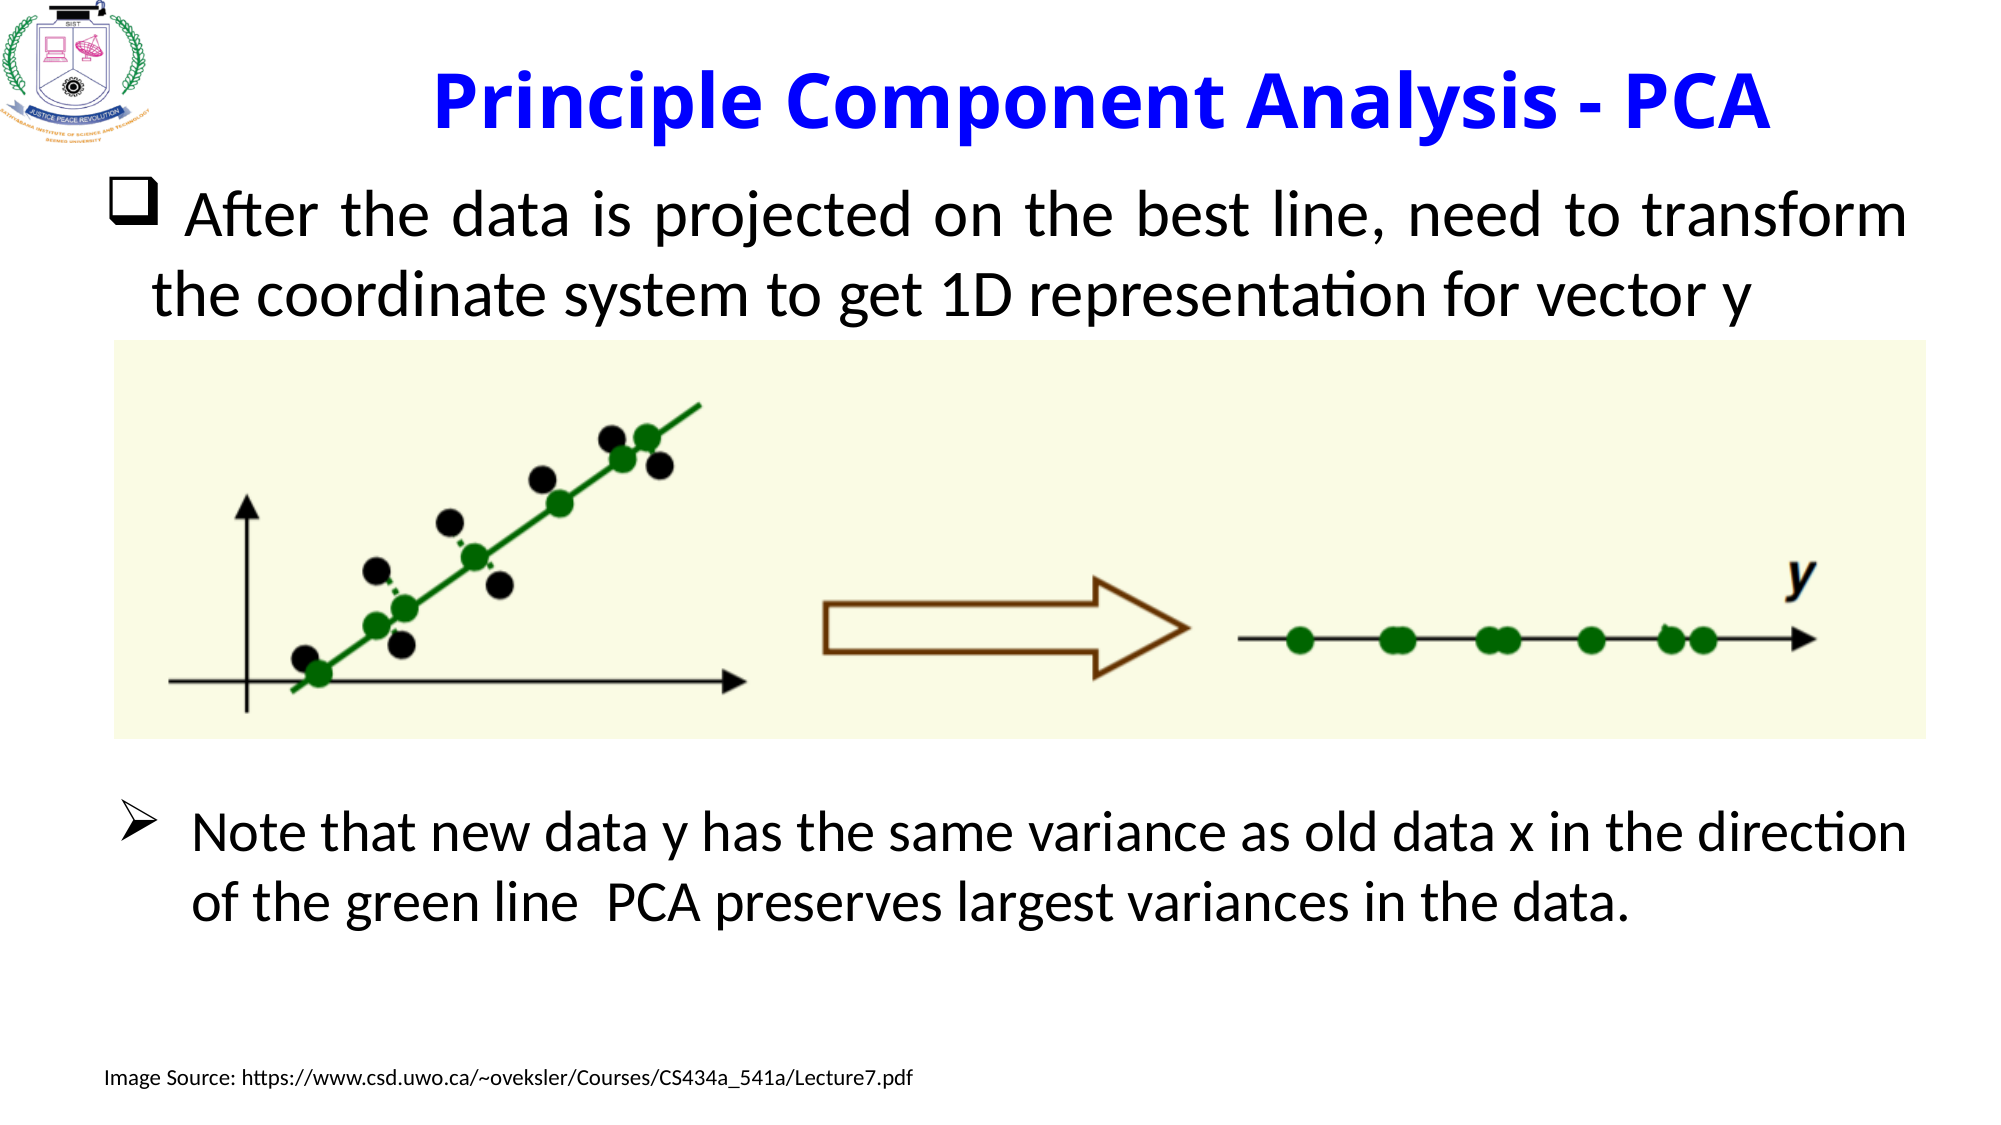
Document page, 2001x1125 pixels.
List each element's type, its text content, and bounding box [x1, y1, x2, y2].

picture [0, 0, 149, 143]
text_box After the data is projected on the best line, need to transform the coordinate system to get 1D representation for vector y [89, 162, 1926, 338]
text_box Note that new data y has the same variance as old data x in the direction of the green line PCA preserves largest variances in the data. [101, 785, 1973, 941]
picture [114, 340, 1926, 740]
title Principle Component Analysis - PCA [351, 0, 1852, 153]
text_box Image Source: https://www.csd.uwo.ca/~oveksler/Courses/CS434a_541a/Lecture7.pdf [89, 1055, 967, 1098]
